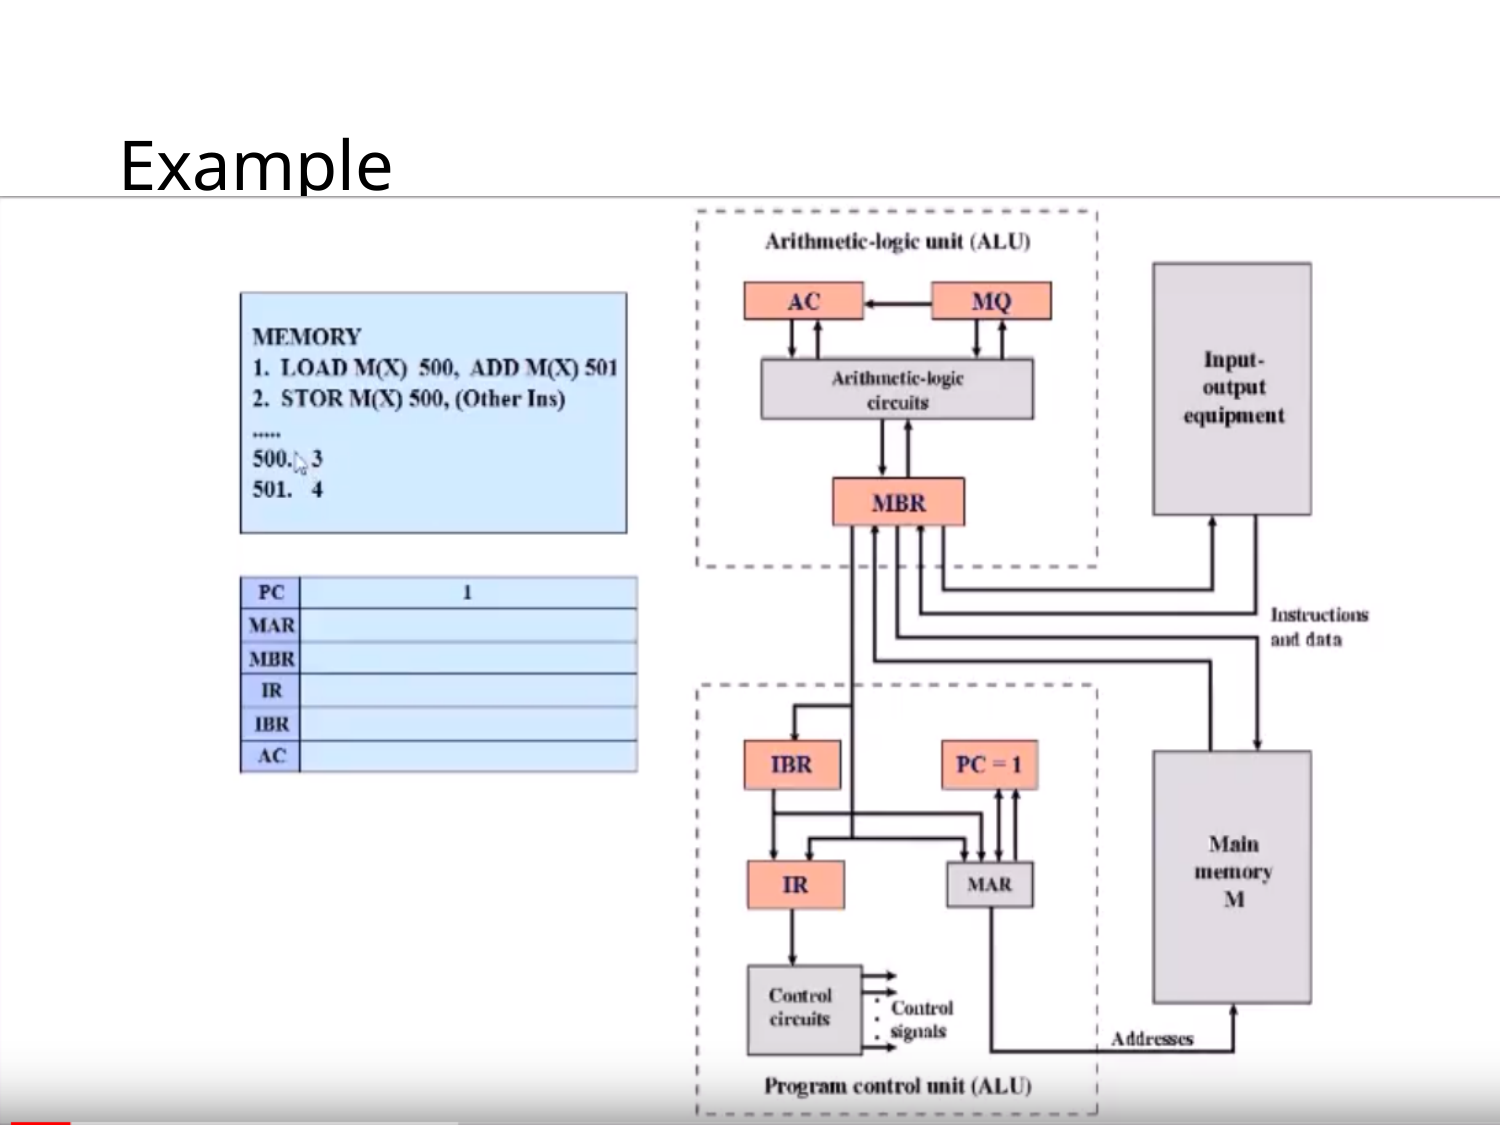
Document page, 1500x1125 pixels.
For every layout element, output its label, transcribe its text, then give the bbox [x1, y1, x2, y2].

picture [0, 196, 1500, 1125]
title Example [103, 59, 1397, 196]
